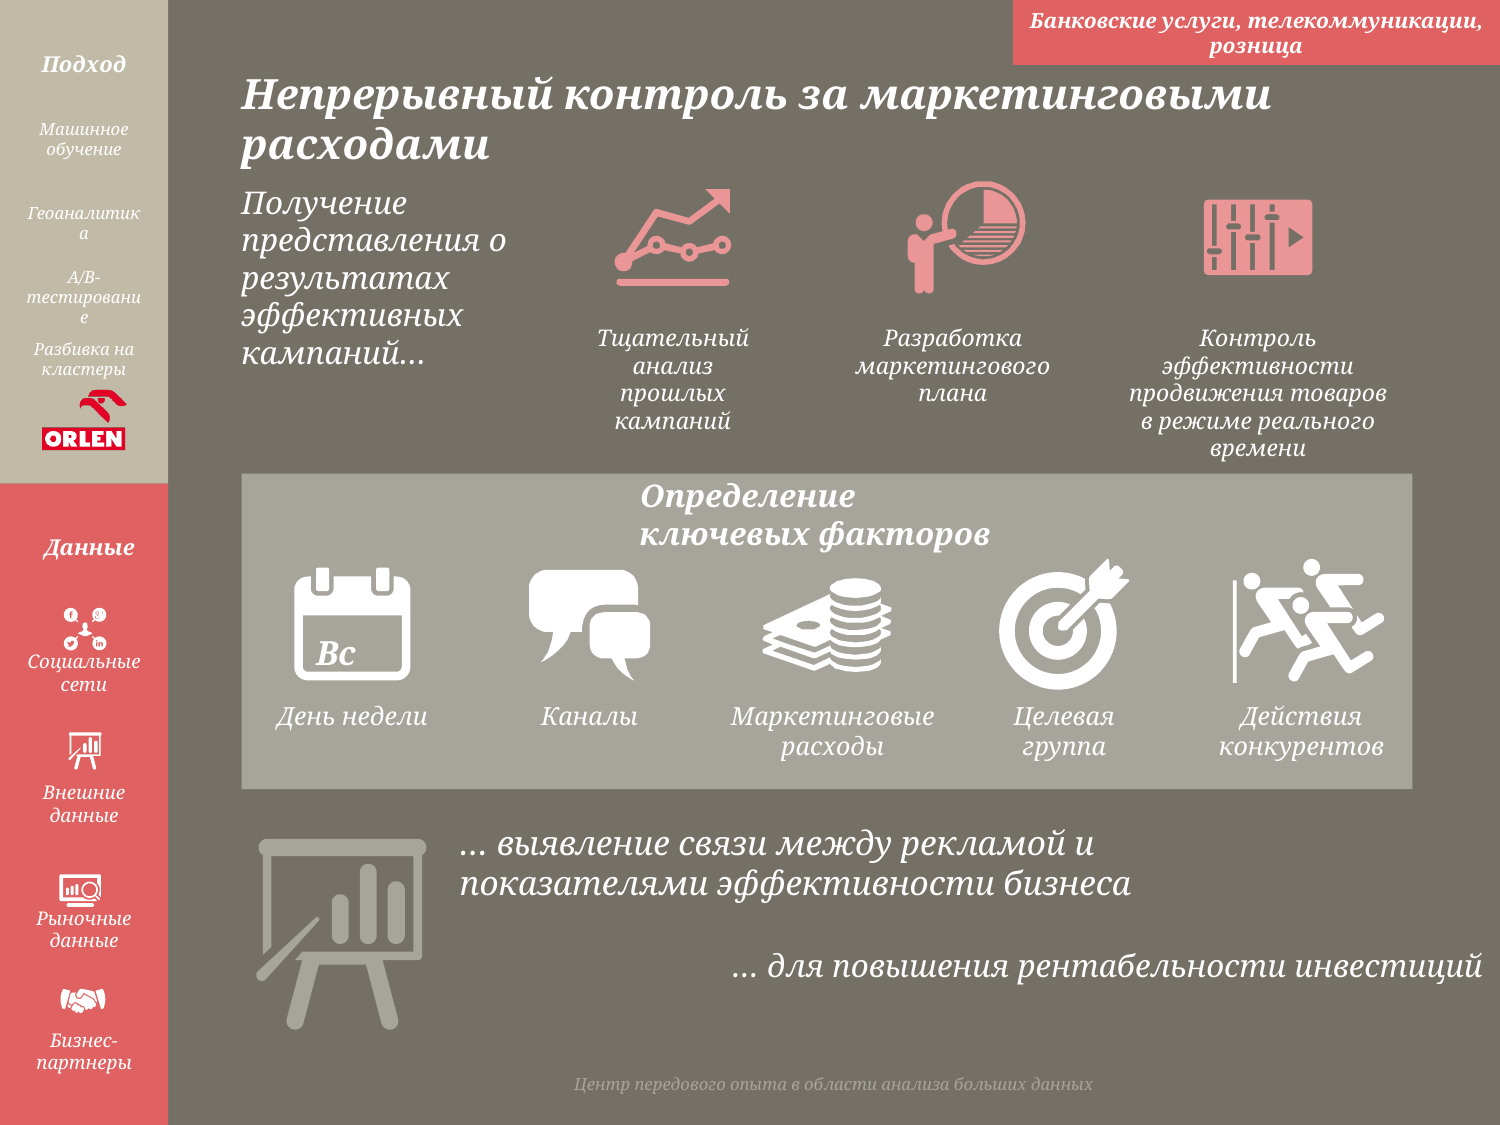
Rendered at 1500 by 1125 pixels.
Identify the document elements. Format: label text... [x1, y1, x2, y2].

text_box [907, 180, 1026, 294]
text_box Вс [316, 631, 388, 662]
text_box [23, 988, 144, 1074]
text_box [0, 482, 170, 1125]
text_box Маркетинговые расходы [729, 700, 937, 761]
text_box День недели [267, 700, 438, 731]
text_box Банковские услуги, телекоммуникации, розница [1011, 0, 1500, 67]
text_box [589, 612, 651, 681]
text_box Каналы [504, 700, 675, 731]
text_box Определение ключевых факторов [639, 476, 1009, 516]
text_box [614, 218, 732, 272]
text_box Контроль эффективности продвижения товаров в режиме реального времени [1124, 323, 1392, 383]
text_box Целевая группа [979, 700, 1150, 761]
text_box [239, 471, 1415, 791]
picture [40, 387, 128, 451]
text_box [316, 567, 330, 592]
text_box Геоаналитика [23, 203, 145, 244]
text_box Разработка маркетингового плана [824, 323, 1082, 383]
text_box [23, 874, 144, 952]
text_box A/B-тестирование [23, 266, 145, 327]
text_box Разбивка на кластеры [23, 338, 145, 379]
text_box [255, 838, 427, 1030]
text_box [762, 593, 892, 672]
text_box [376, 567, 390, 592]
text_box [0, 0, 170, 482]
text_box [616, 278, 730, 286]
text_box [529, 569, 639, 663]
text_box Тщательный анализ прошлых кампаний [564, 323, 782, 383]
text_box Подход [13, 50, 155, 77]
text_box [829, 578, 881, 598]
text_box [1203, 218, 1313, 276]
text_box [23, 732, 144, 827]
text_box Действия конкурентов [1216, 700, 1387, 761]
text_box Получение представления о результатах эффективных кампаний… [241, 218, 604, 428]
text_box Машинное обучение [23, 118, 145, 159]
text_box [998, 558, 1130, 690]
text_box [24, 607, 144, 696]
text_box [1232, 558, 1385, 684]
text_box Данные [40, 533, 139, 560]
text_box [294, 576, 411, 681]
title Непрерывный контроль за маркетинговыми расходами [241, 67, 1413, 218]
text_box … для повышения рентабельности инвестиций [502, 945, 1484, 984]
text_box … выявление связи между рекламой и показателями эффективности бизнеса [459, 822, 1187, 942]
